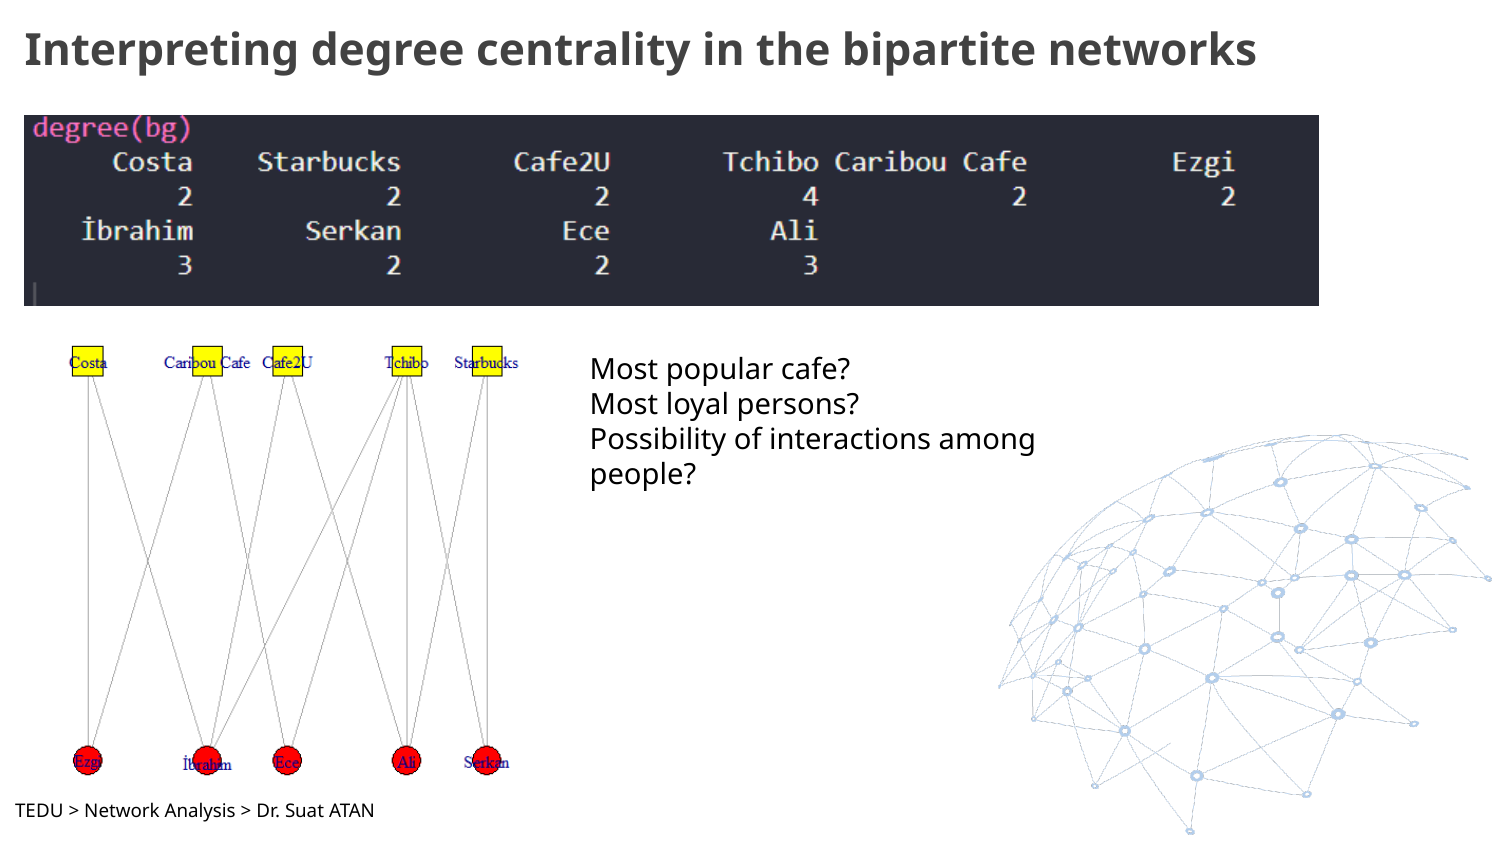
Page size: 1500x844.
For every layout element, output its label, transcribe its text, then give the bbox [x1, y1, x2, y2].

text_box Most popular cafe? Most loyal persons? Possibility of interactions among people? [574, 335, 1072, 506]
picture [24, 114, 1319, 306]
picture [35, 330, 550, 789]
picture [990, 426, 1500, 844]
title Interpreting degree centrality in the bipartite networks [9, 6, 1477, 91]
